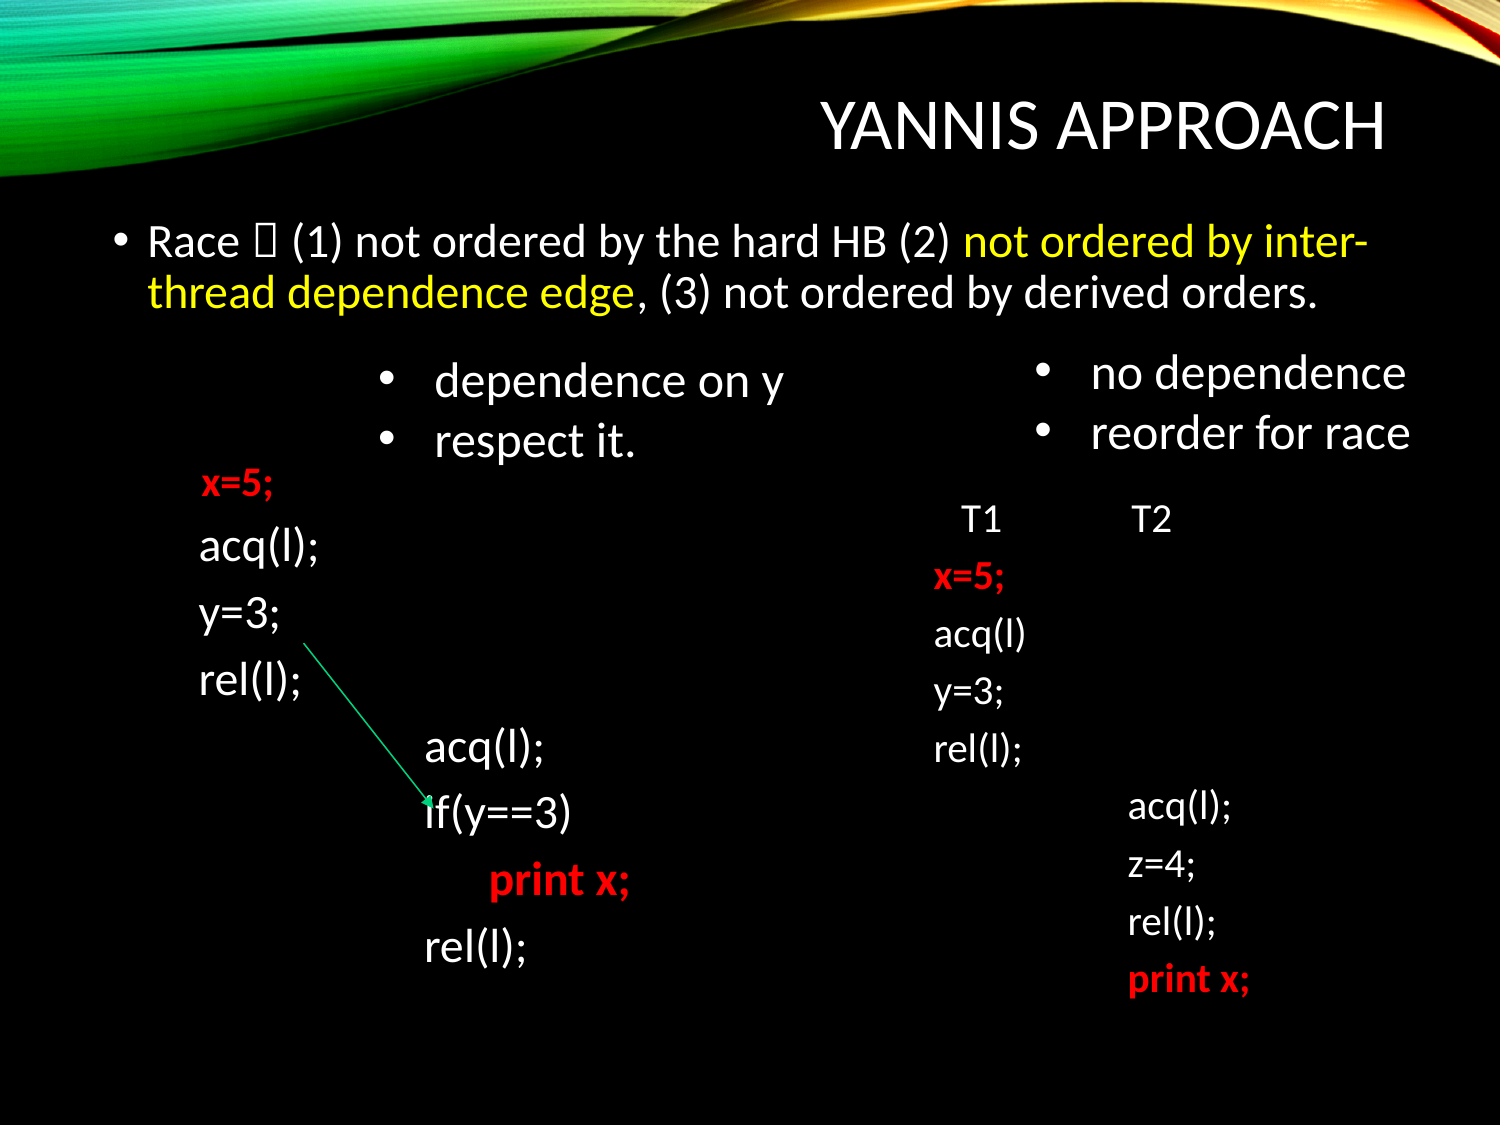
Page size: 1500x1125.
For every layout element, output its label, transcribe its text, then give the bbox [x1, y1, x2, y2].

text_box T1 T2 x=5; acq(l) y=3; rel(l); acq(l); z=4; rel(l); print x; [844, 369, 1368, 1012]
text_box dependence on y respect it. [362, 338, 822, 476]
title Yannis approach [356, 78, 1403, 173]
text_box no dependence reorder for race [1018, 331, 1478, 469]
list Race  (1) not ordered by the hard HB (2) not ordered by inter-thread dependence edge, (3) not ordered by derived orders. x=5; acq(l); y=3; rel(l); acq(l); if(y==3) print x; rel(l); [97, 208, 1403, 1028]
picture [0, 0, 1500, 178]
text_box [303, 642, 434, 809]
